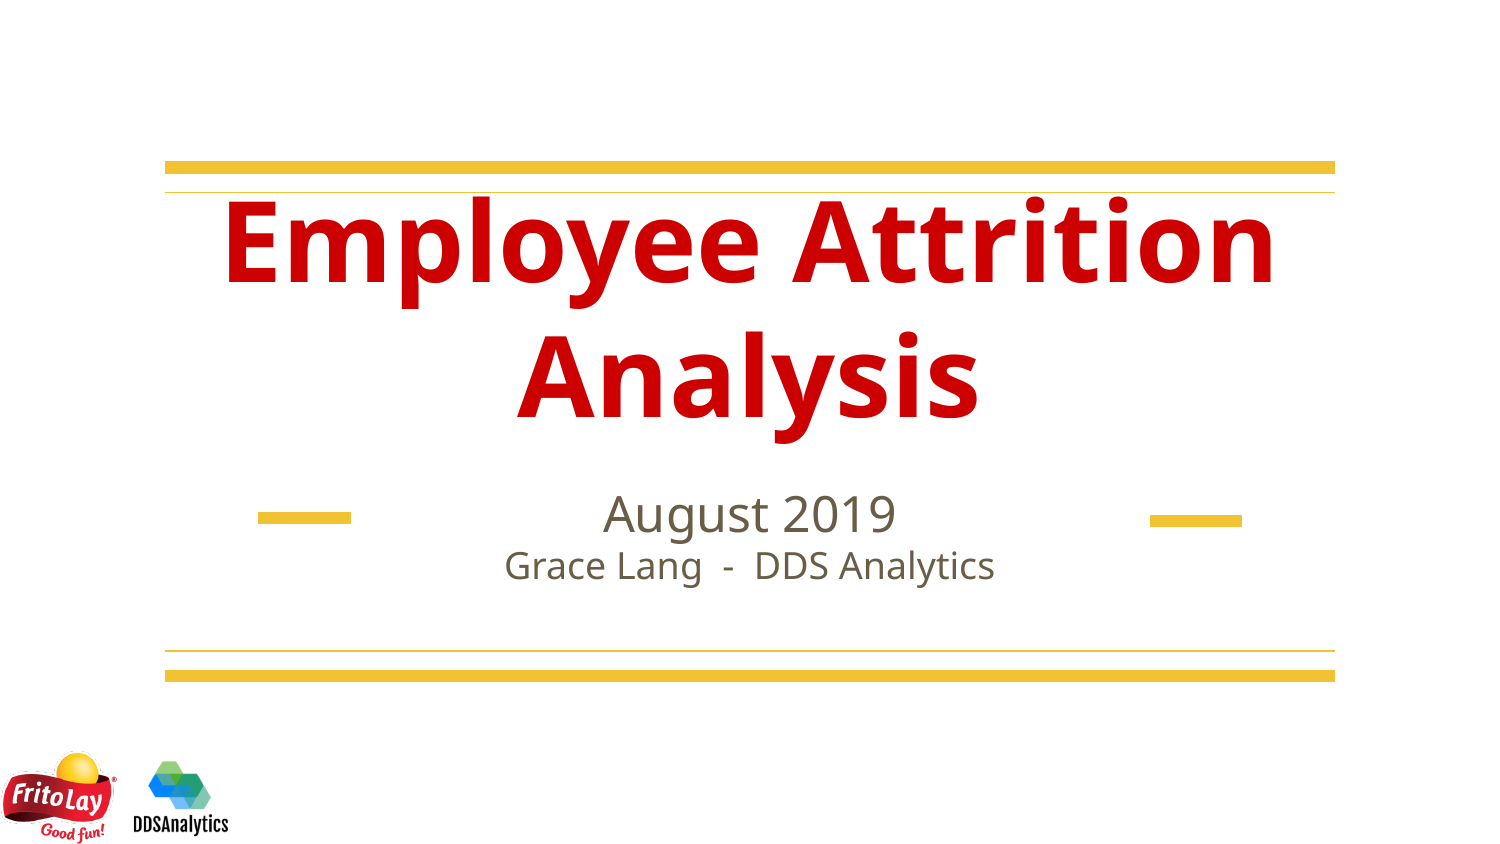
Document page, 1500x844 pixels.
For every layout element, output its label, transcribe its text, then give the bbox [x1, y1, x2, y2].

subtitle August 2019 Grace Lang - DDS Analytics [350, 467, 1150, 598]
picture [0, 750, 117, 844]
picture [126, 754, 233, 840]
title Employee Attrition Analysis [164, 287, 1336, 456]
